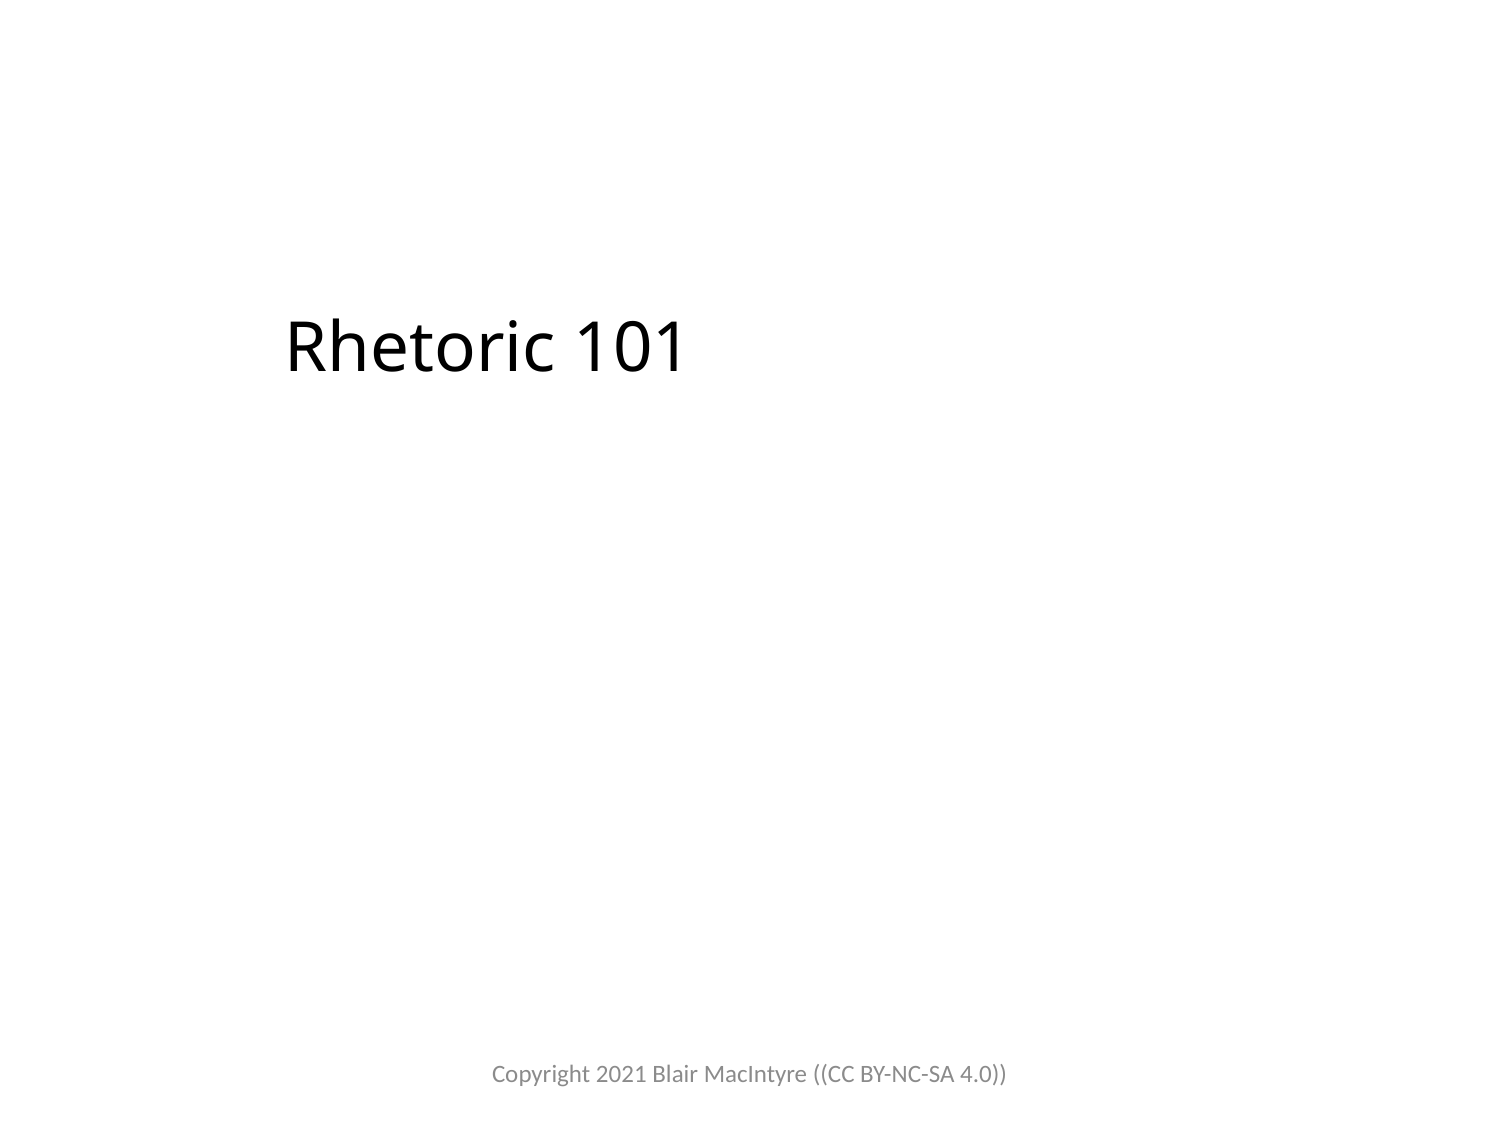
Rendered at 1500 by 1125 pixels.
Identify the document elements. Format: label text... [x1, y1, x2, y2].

title Rhetoric 101 [225, 257, 704, 393]
footer Copyright 2021 Blair MacIntyre ((CC BY-NC-SA 4.0)) [461, 1042, 1039, 1103]
